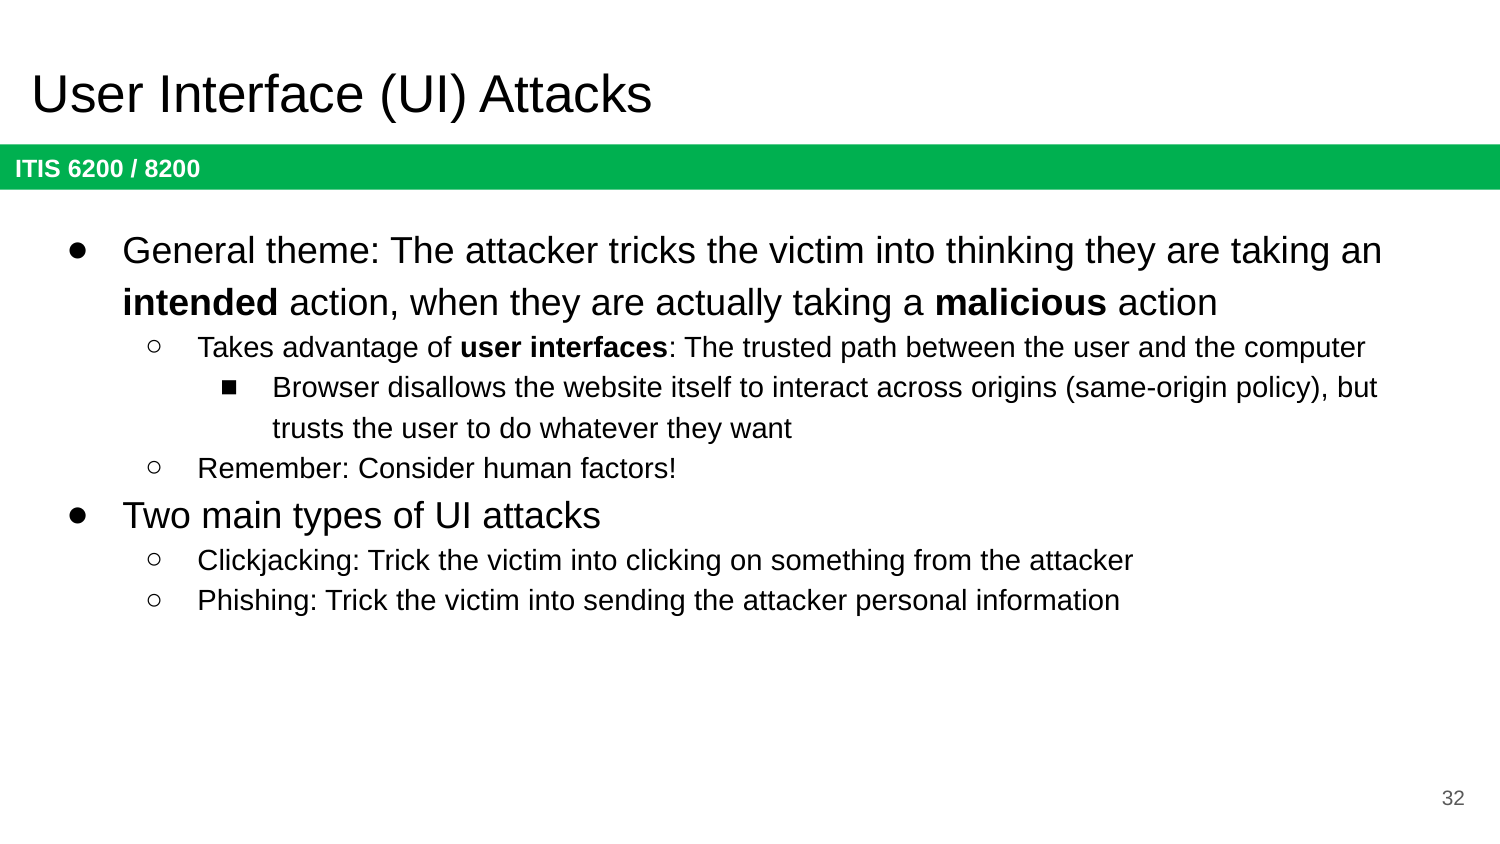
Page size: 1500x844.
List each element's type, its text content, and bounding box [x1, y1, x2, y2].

list General theme: The attacker tricks the victim into thinking they are taking an intended action, when they are actually taking a malicious action Takes advantage of user interfaces: The trusted path between the user and the computer Browser disallows the website itself to interact across origins (same-origin policy), but trusts the user to do whatever they want Remember: Consider human factors! Two main types of UI attacks Clickjacking: Trick the victim into clicking on something from the attacker Phishing: Trick the victim into sending the attacker personal information [32, 204, 1431, 823]
slide_number 32 [1389, 764, 1480, 830]
title User Interface (UI) Attacks [16, 44, 1415, 139]
